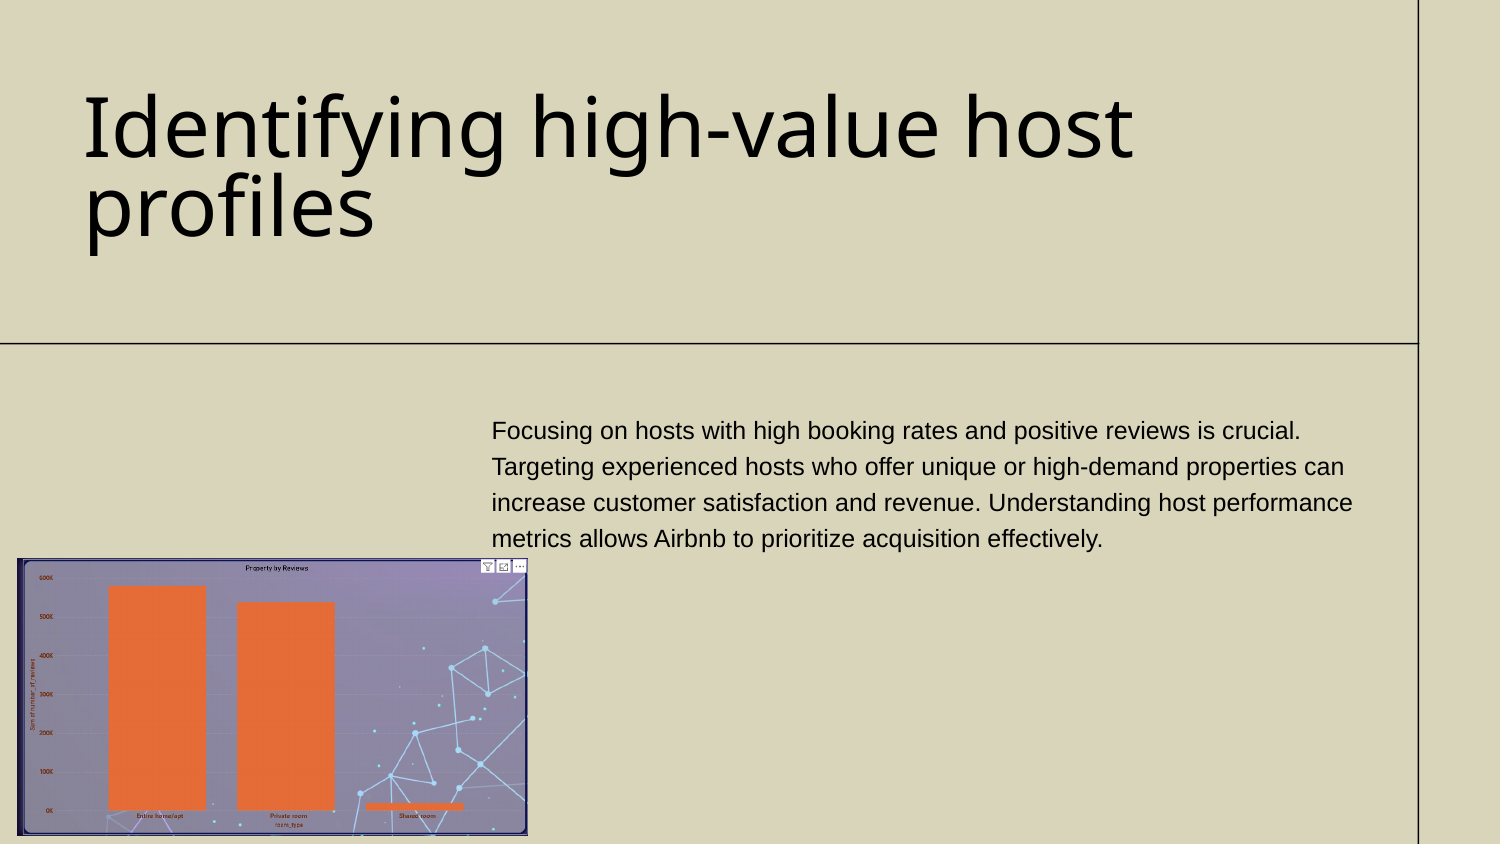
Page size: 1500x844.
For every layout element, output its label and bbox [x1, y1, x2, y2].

text_box [0, 0, 1420, 844]
picture [17, 558, 528, 836]
